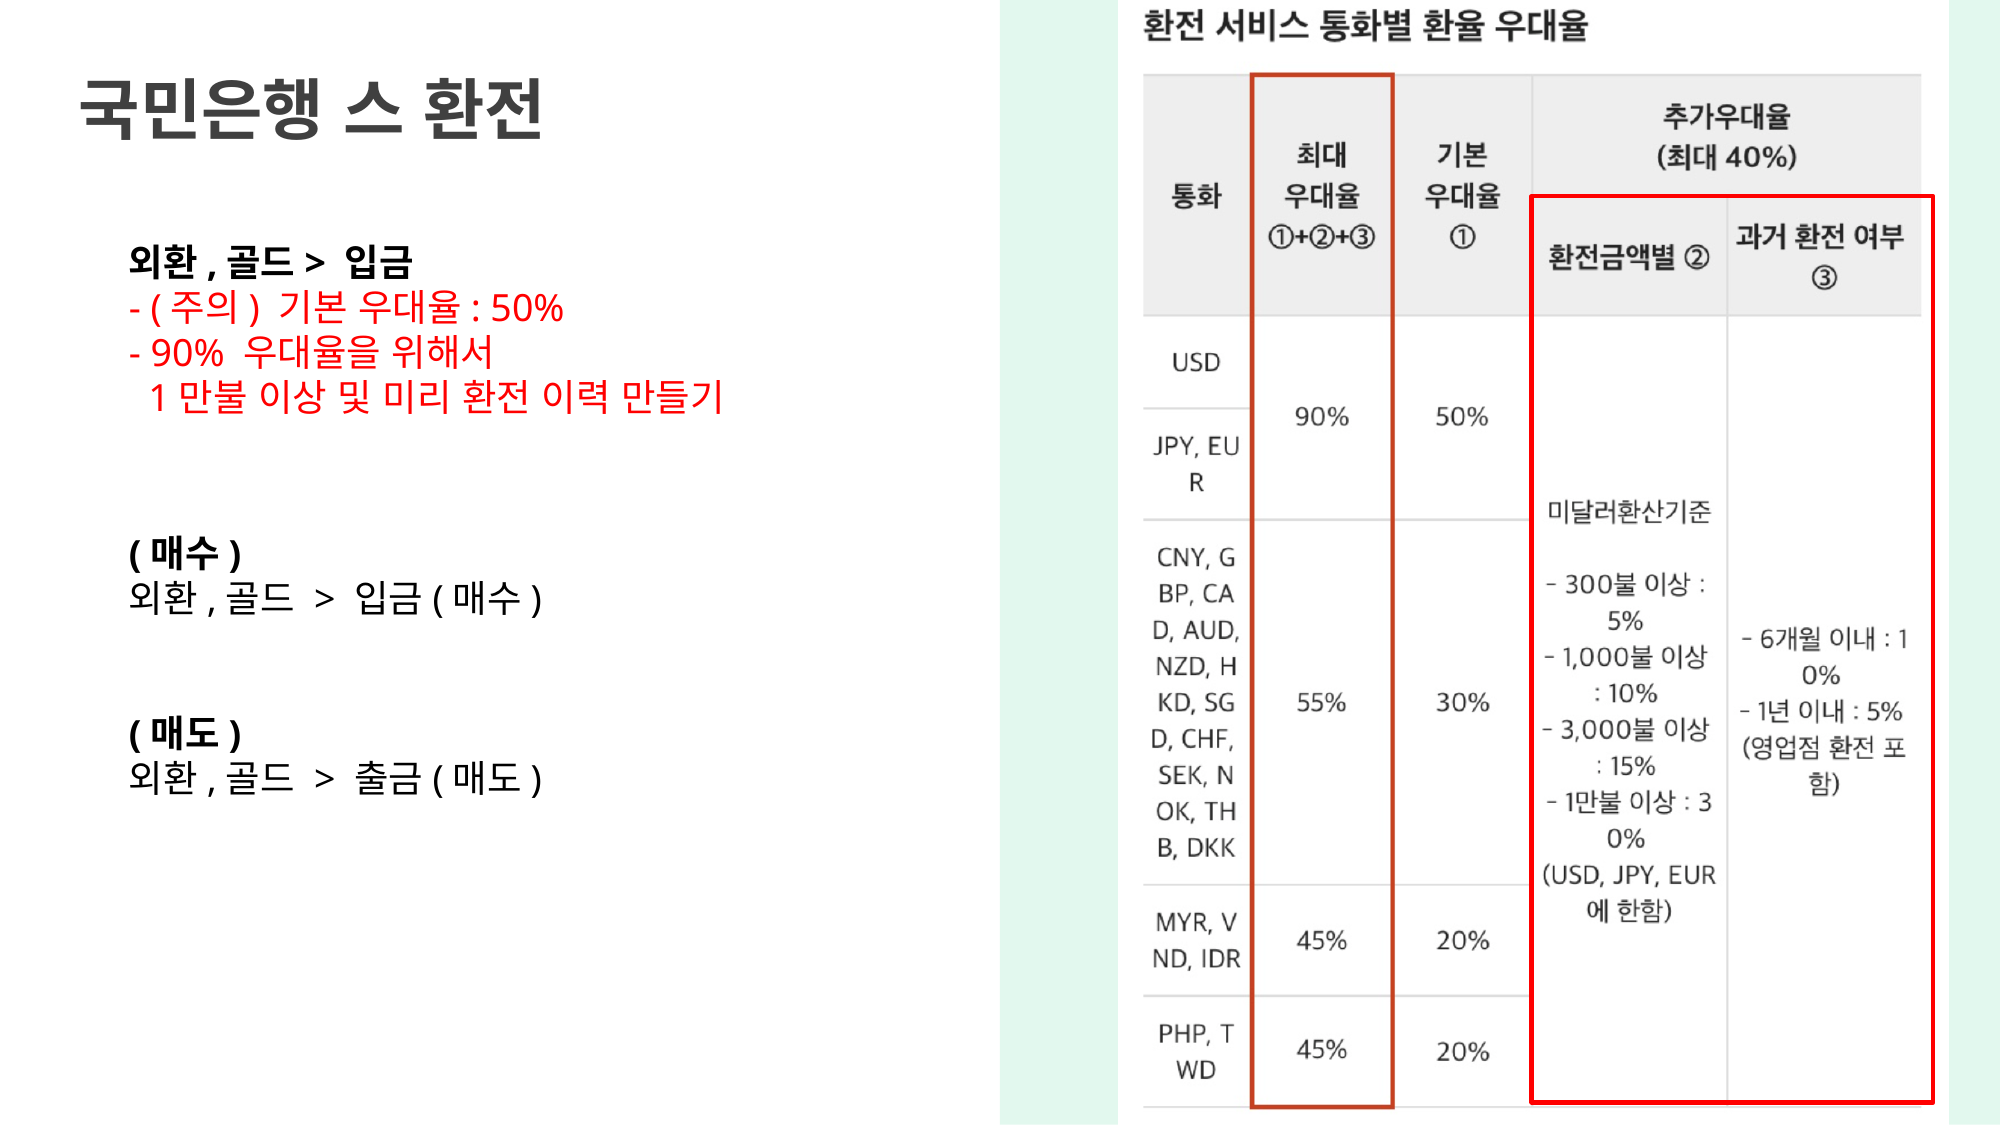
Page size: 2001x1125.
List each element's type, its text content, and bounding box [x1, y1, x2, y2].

text_box (매수) 외환,골드 > 입금(매수) (매도) 외환,골드 > 출금(매도) [114, 522, 823, 808]
text_box 외환,골드> 입금 - (주의) 기본 우대율: 50% - 90% 우대율을 위해서 1만불 이상 및 미리 환전 이력 만들기 [114, 231, 1112, 427]
picture [1117, 0, 1949, 1125]
text_box 국민은행 스 환전 [78, 68, 1112, 149]
